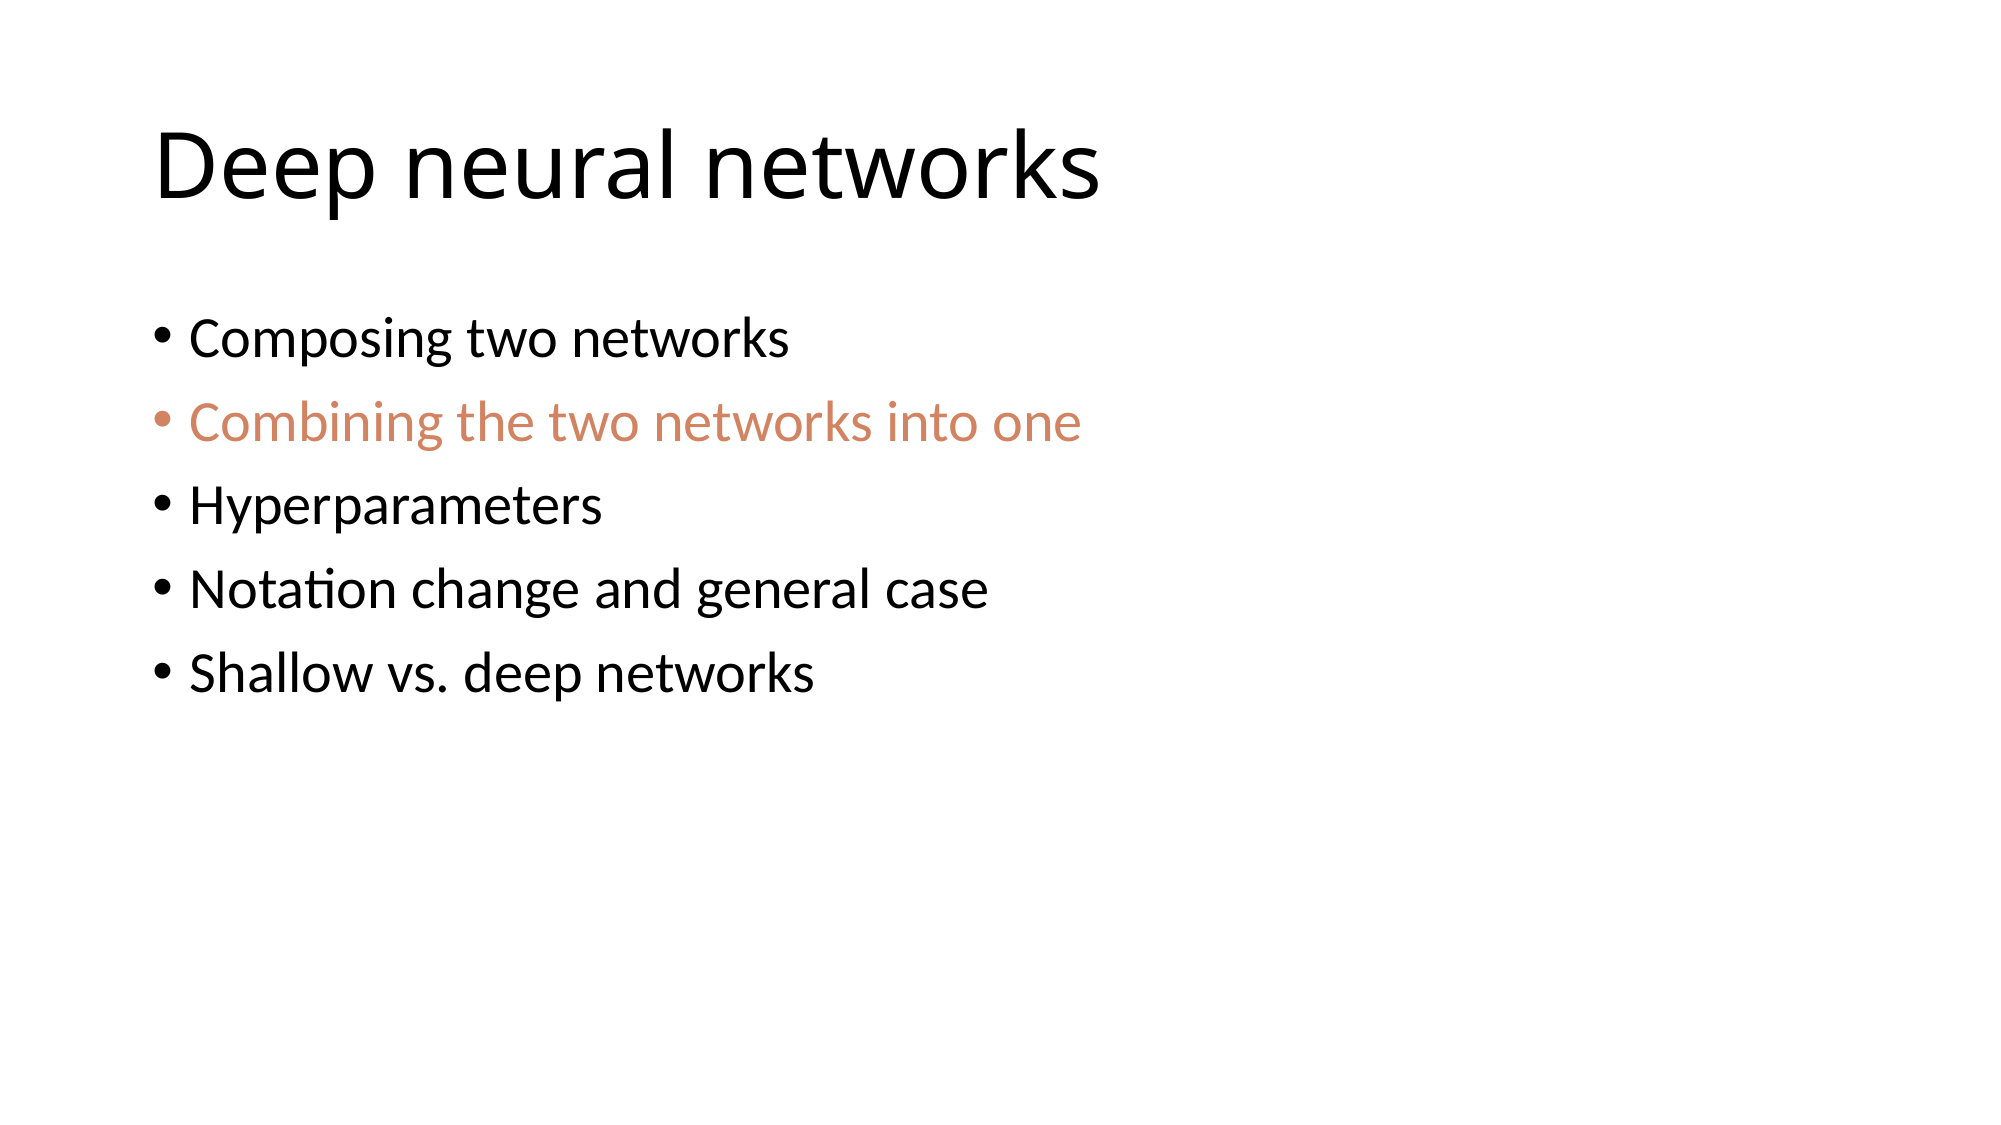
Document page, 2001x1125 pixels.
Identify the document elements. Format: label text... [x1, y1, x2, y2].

title Deep neural networks [137, 59, 1863, 278]
list Composing two networks Combining the two networks into one Hyperparameters Notation change and general case Shallow vs. deep networks [137, 299, 1863, 1014]
